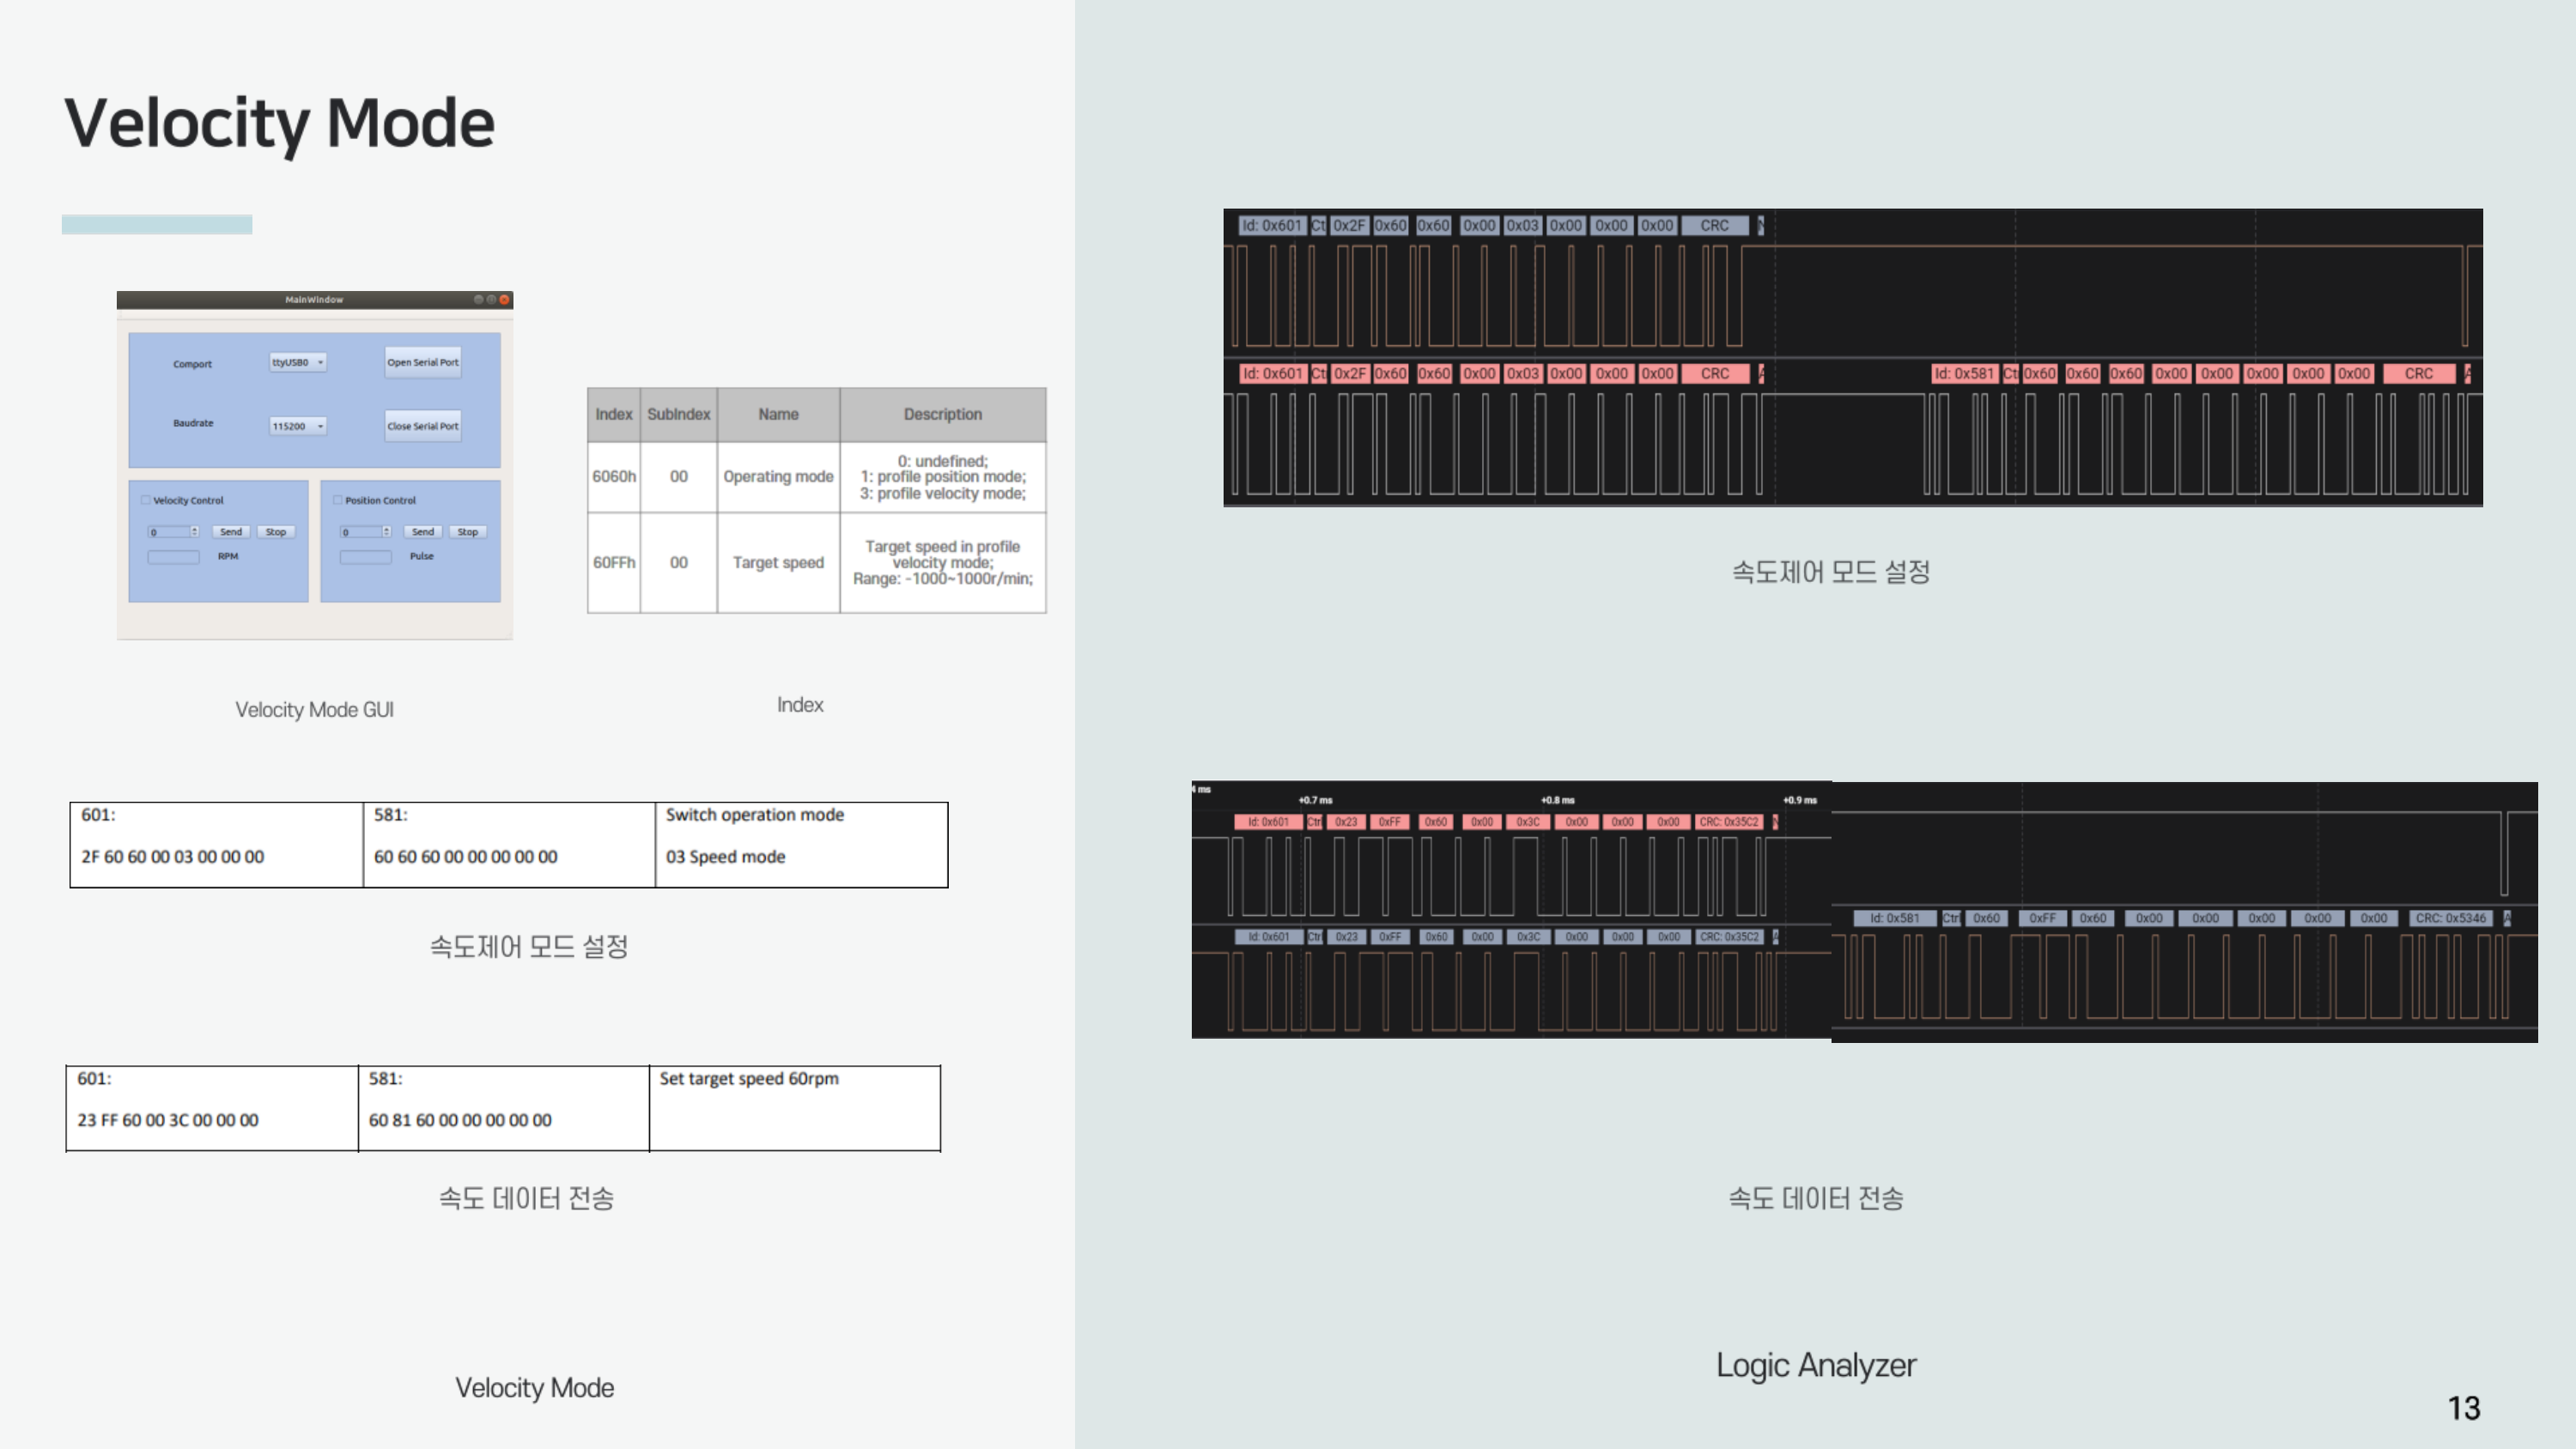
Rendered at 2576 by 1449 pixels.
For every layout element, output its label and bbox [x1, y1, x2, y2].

text_box [117, 291, 513, 640]
text_box [64, 1064, 944, 1154]
picture [505, 682, 976, 735]
text_box [62, 190, 252, 261]
picture [0, 921, 1044, 988]
text_box [70, 802, 949, 888]
text_box [1074, 0, 2576, 1449]
picture [0, 1173, 2336, 1240]
picture [40, 52, 564, 232]
picture [0, 1362, 1051, 1429]
text_box [1831, 781, 2539, 1043]
picture [1684, 547, 1973, 613]
text_box [1223, 208, 2483, 508]
picture [1502, 1333, 2048, 1417]
text_box [1191, 779, 1832, 1040]
picture [77, 690, 489, 743]
picture [2421, 1364, 2543, 1449]
text_box [584, 386, 1049, 615]
